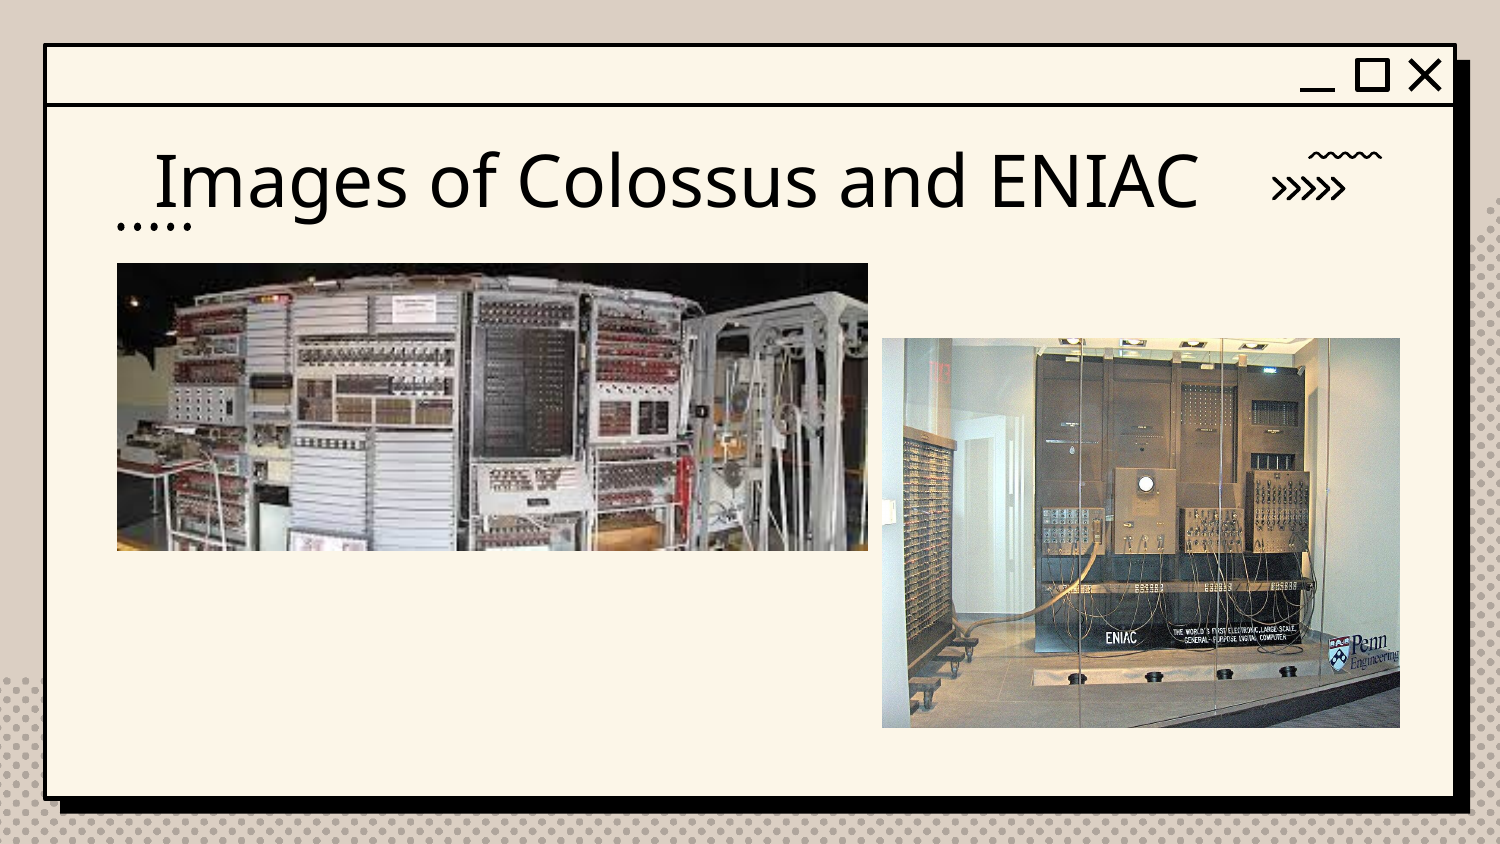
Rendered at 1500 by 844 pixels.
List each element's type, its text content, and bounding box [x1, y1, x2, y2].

title Images of Colossus and ENIAC [45, 120, 1311, 233]
text_box [150, 222, 158, 231]
text_box [167, 222, 175, 231]
text_box [1286, 176, 1301, 201]
text_box [1272, 176, 1287, 201]
text_box [1315, 176, 1331, 201]
picture [882, 337, 1401, 729]
text_box [133, 222, 142, 231]
text_box [1300, 176, 1317, 201]
picture [117, 262, 868, 552]
text_box [183, 222, 191, 231]
text_box [1331, 176, 1346, 201]
text_box [1308, 151, 1383, 160]
text_box [117, 222, 125, 231]
